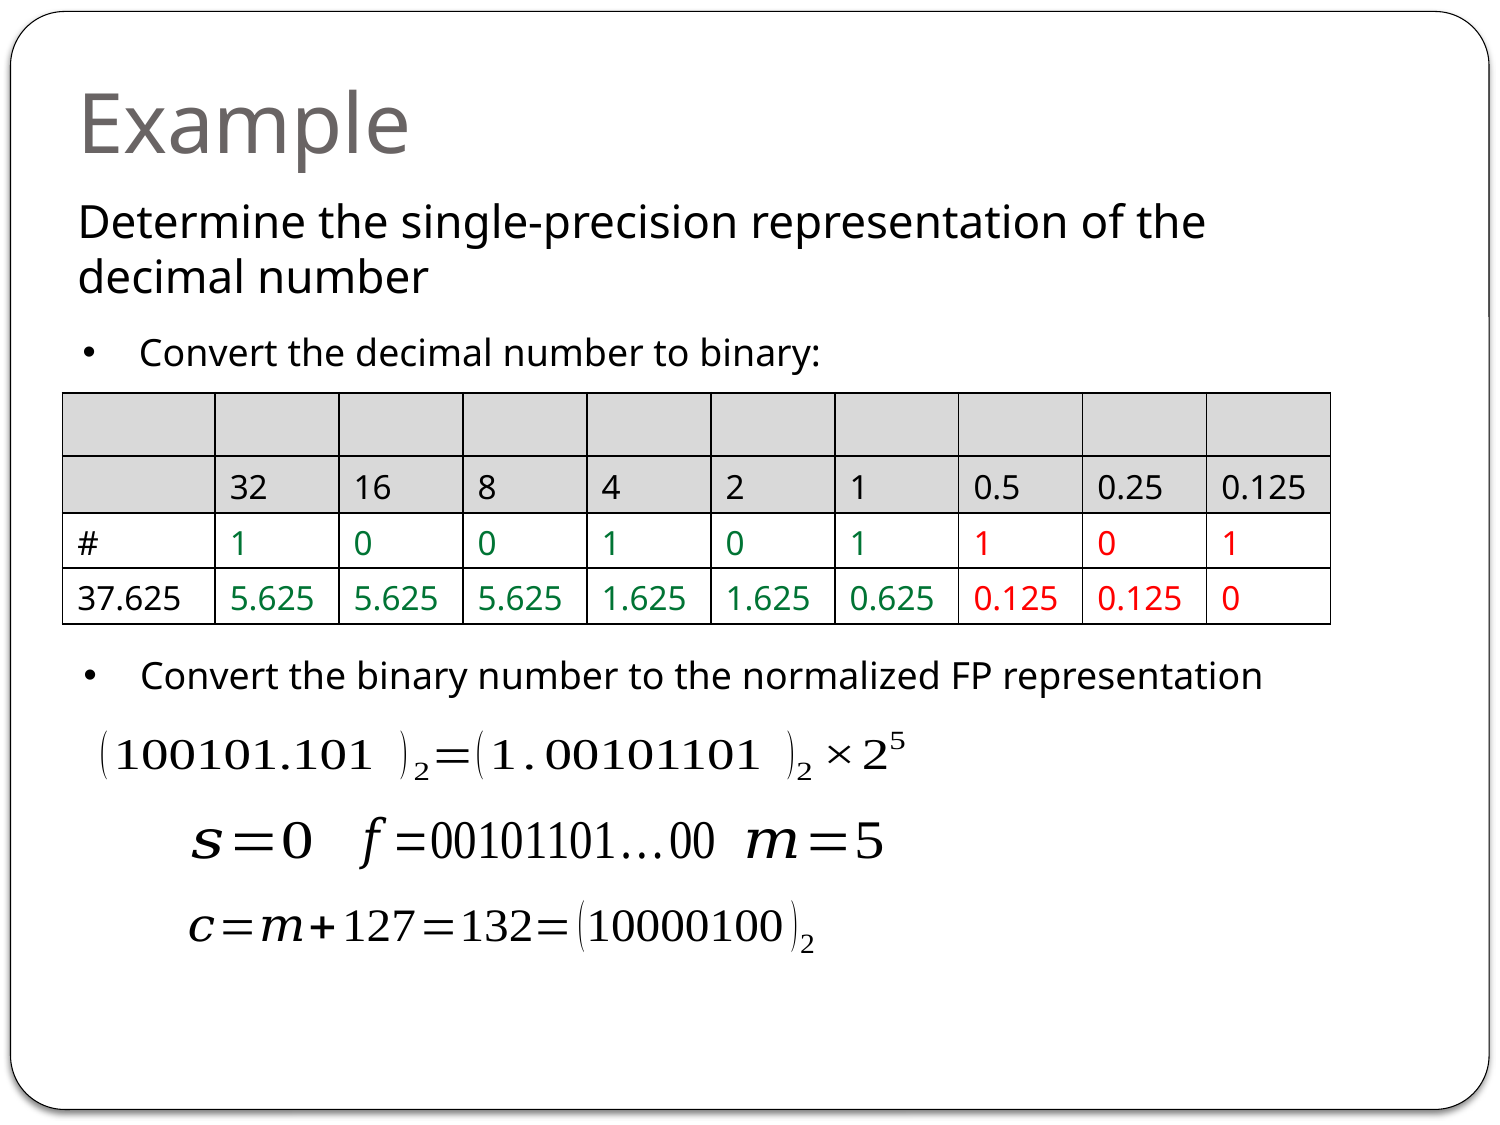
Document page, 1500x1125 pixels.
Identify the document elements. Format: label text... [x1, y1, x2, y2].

text_box Example [62, 0, 1338, 186]
